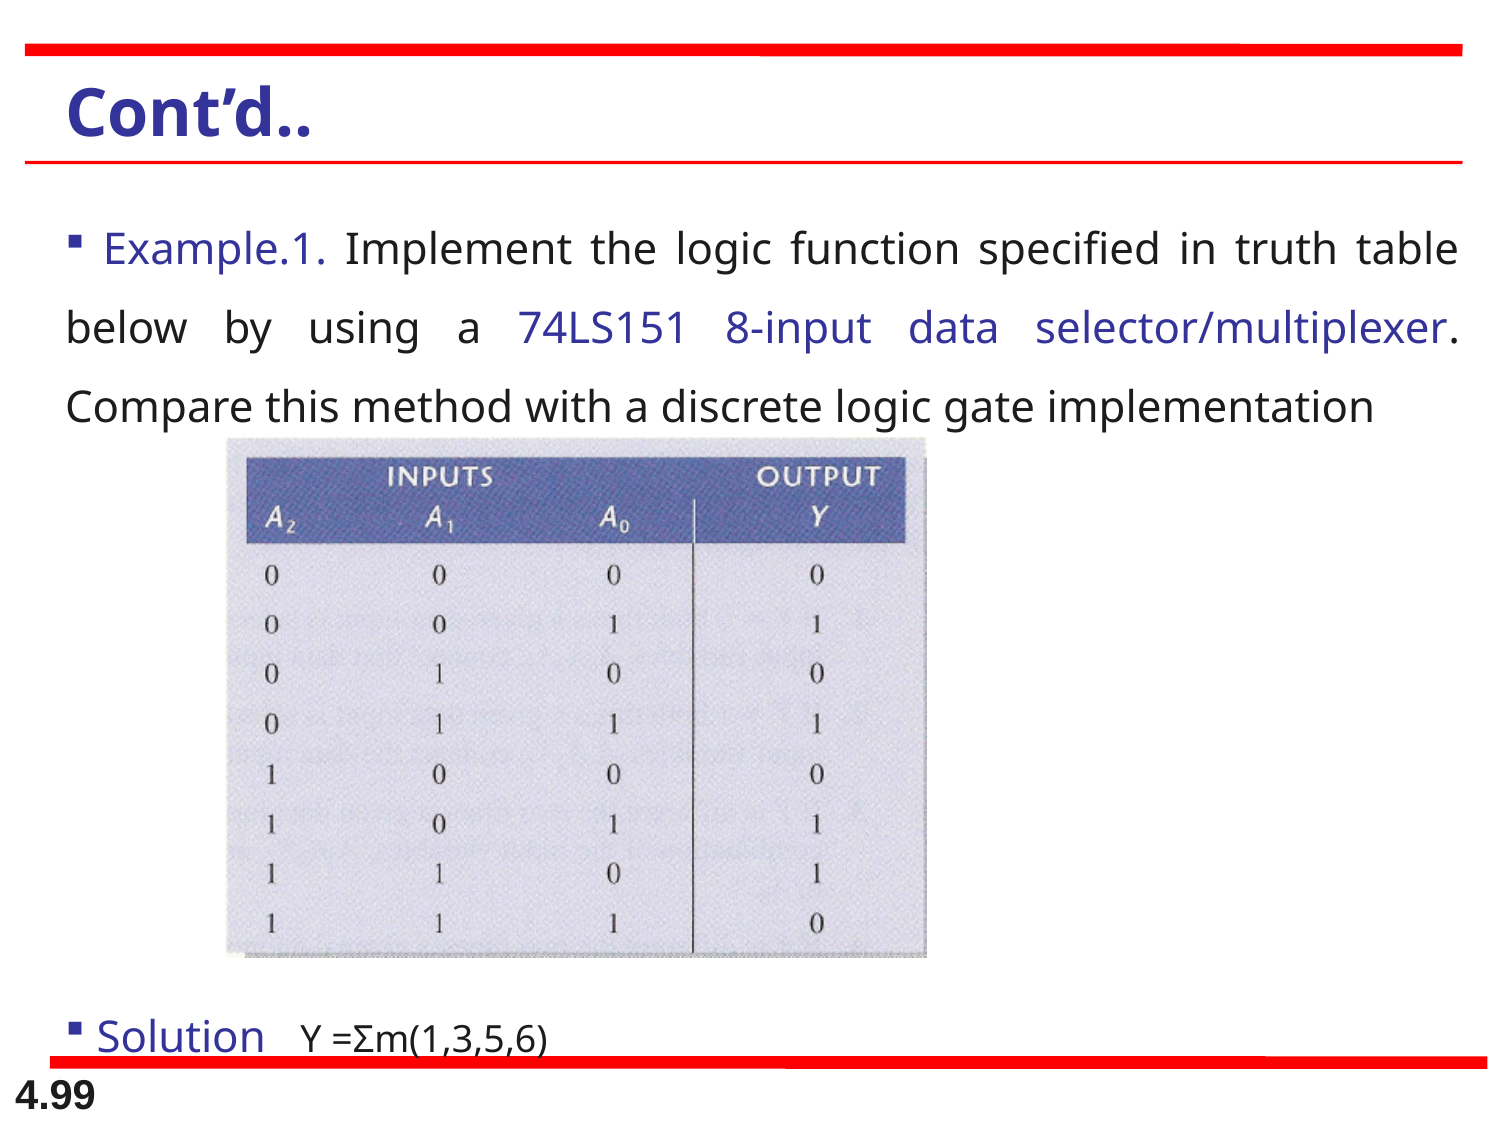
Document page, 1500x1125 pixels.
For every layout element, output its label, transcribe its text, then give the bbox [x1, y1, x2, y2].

text_box Example.1. Implement the logic function specified in truth table below by using a 74LS151 8-input data selector/multiplexer. Compare this method with a discrete logic gate implementation Solution Y =Σm(1,3,5,6) [49, 187, 1475, 1069]
text_box Cont’d.. [50, 62, 1363, 158]
text_box 4.99 [0, 1049, 313, 1125]
picture [224, 437, 927, 958]
